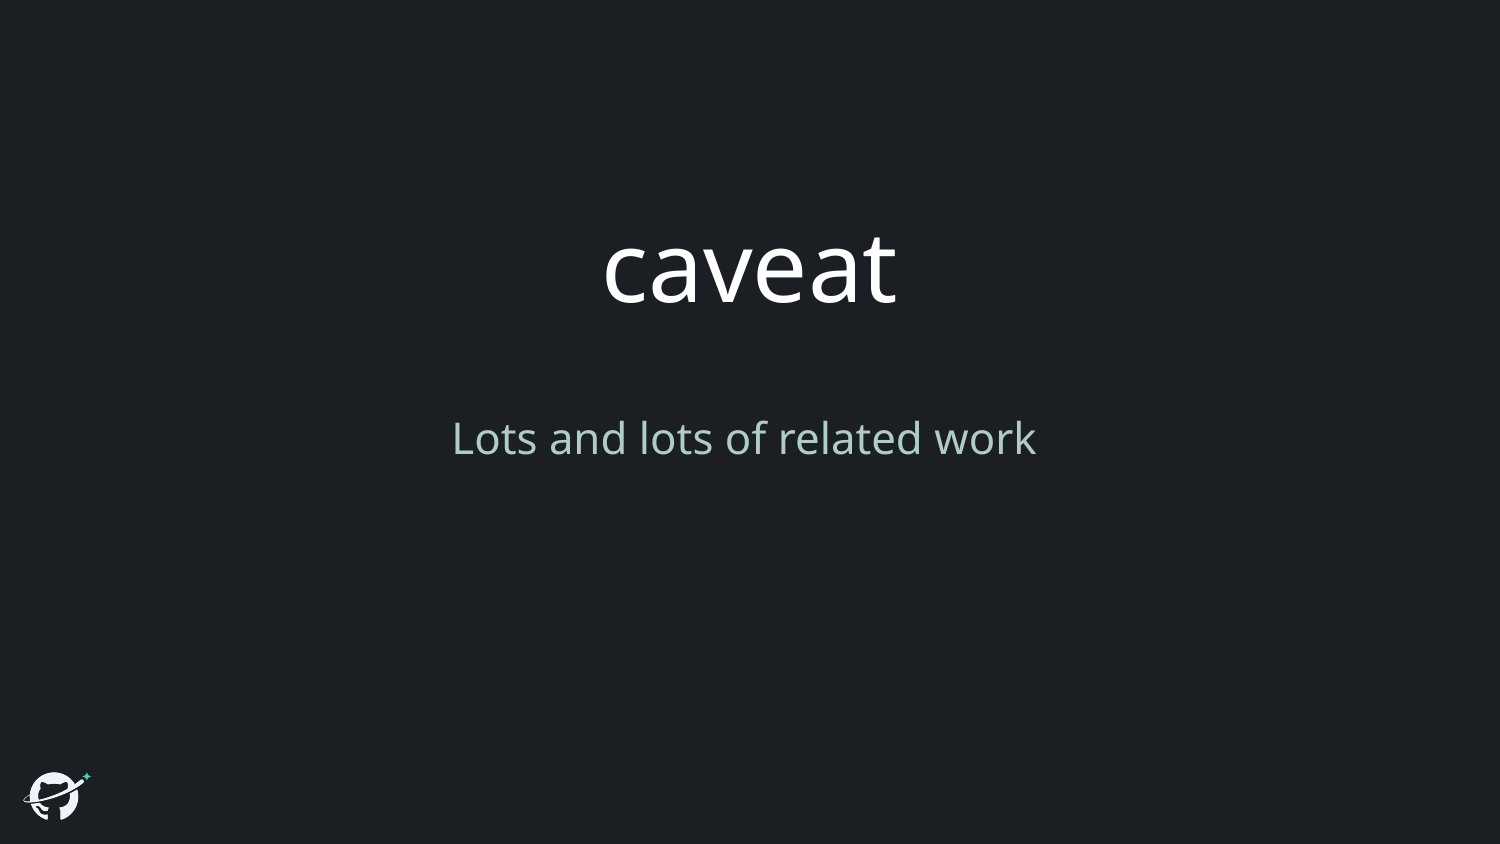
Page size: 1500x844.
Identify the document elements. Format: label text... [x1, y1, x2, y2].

title caveat [51, 14, 1449, 337]
subtitle Lots and lots of related work [217, 410, 1283, 541]
picture [6, 748, 102, 844]
